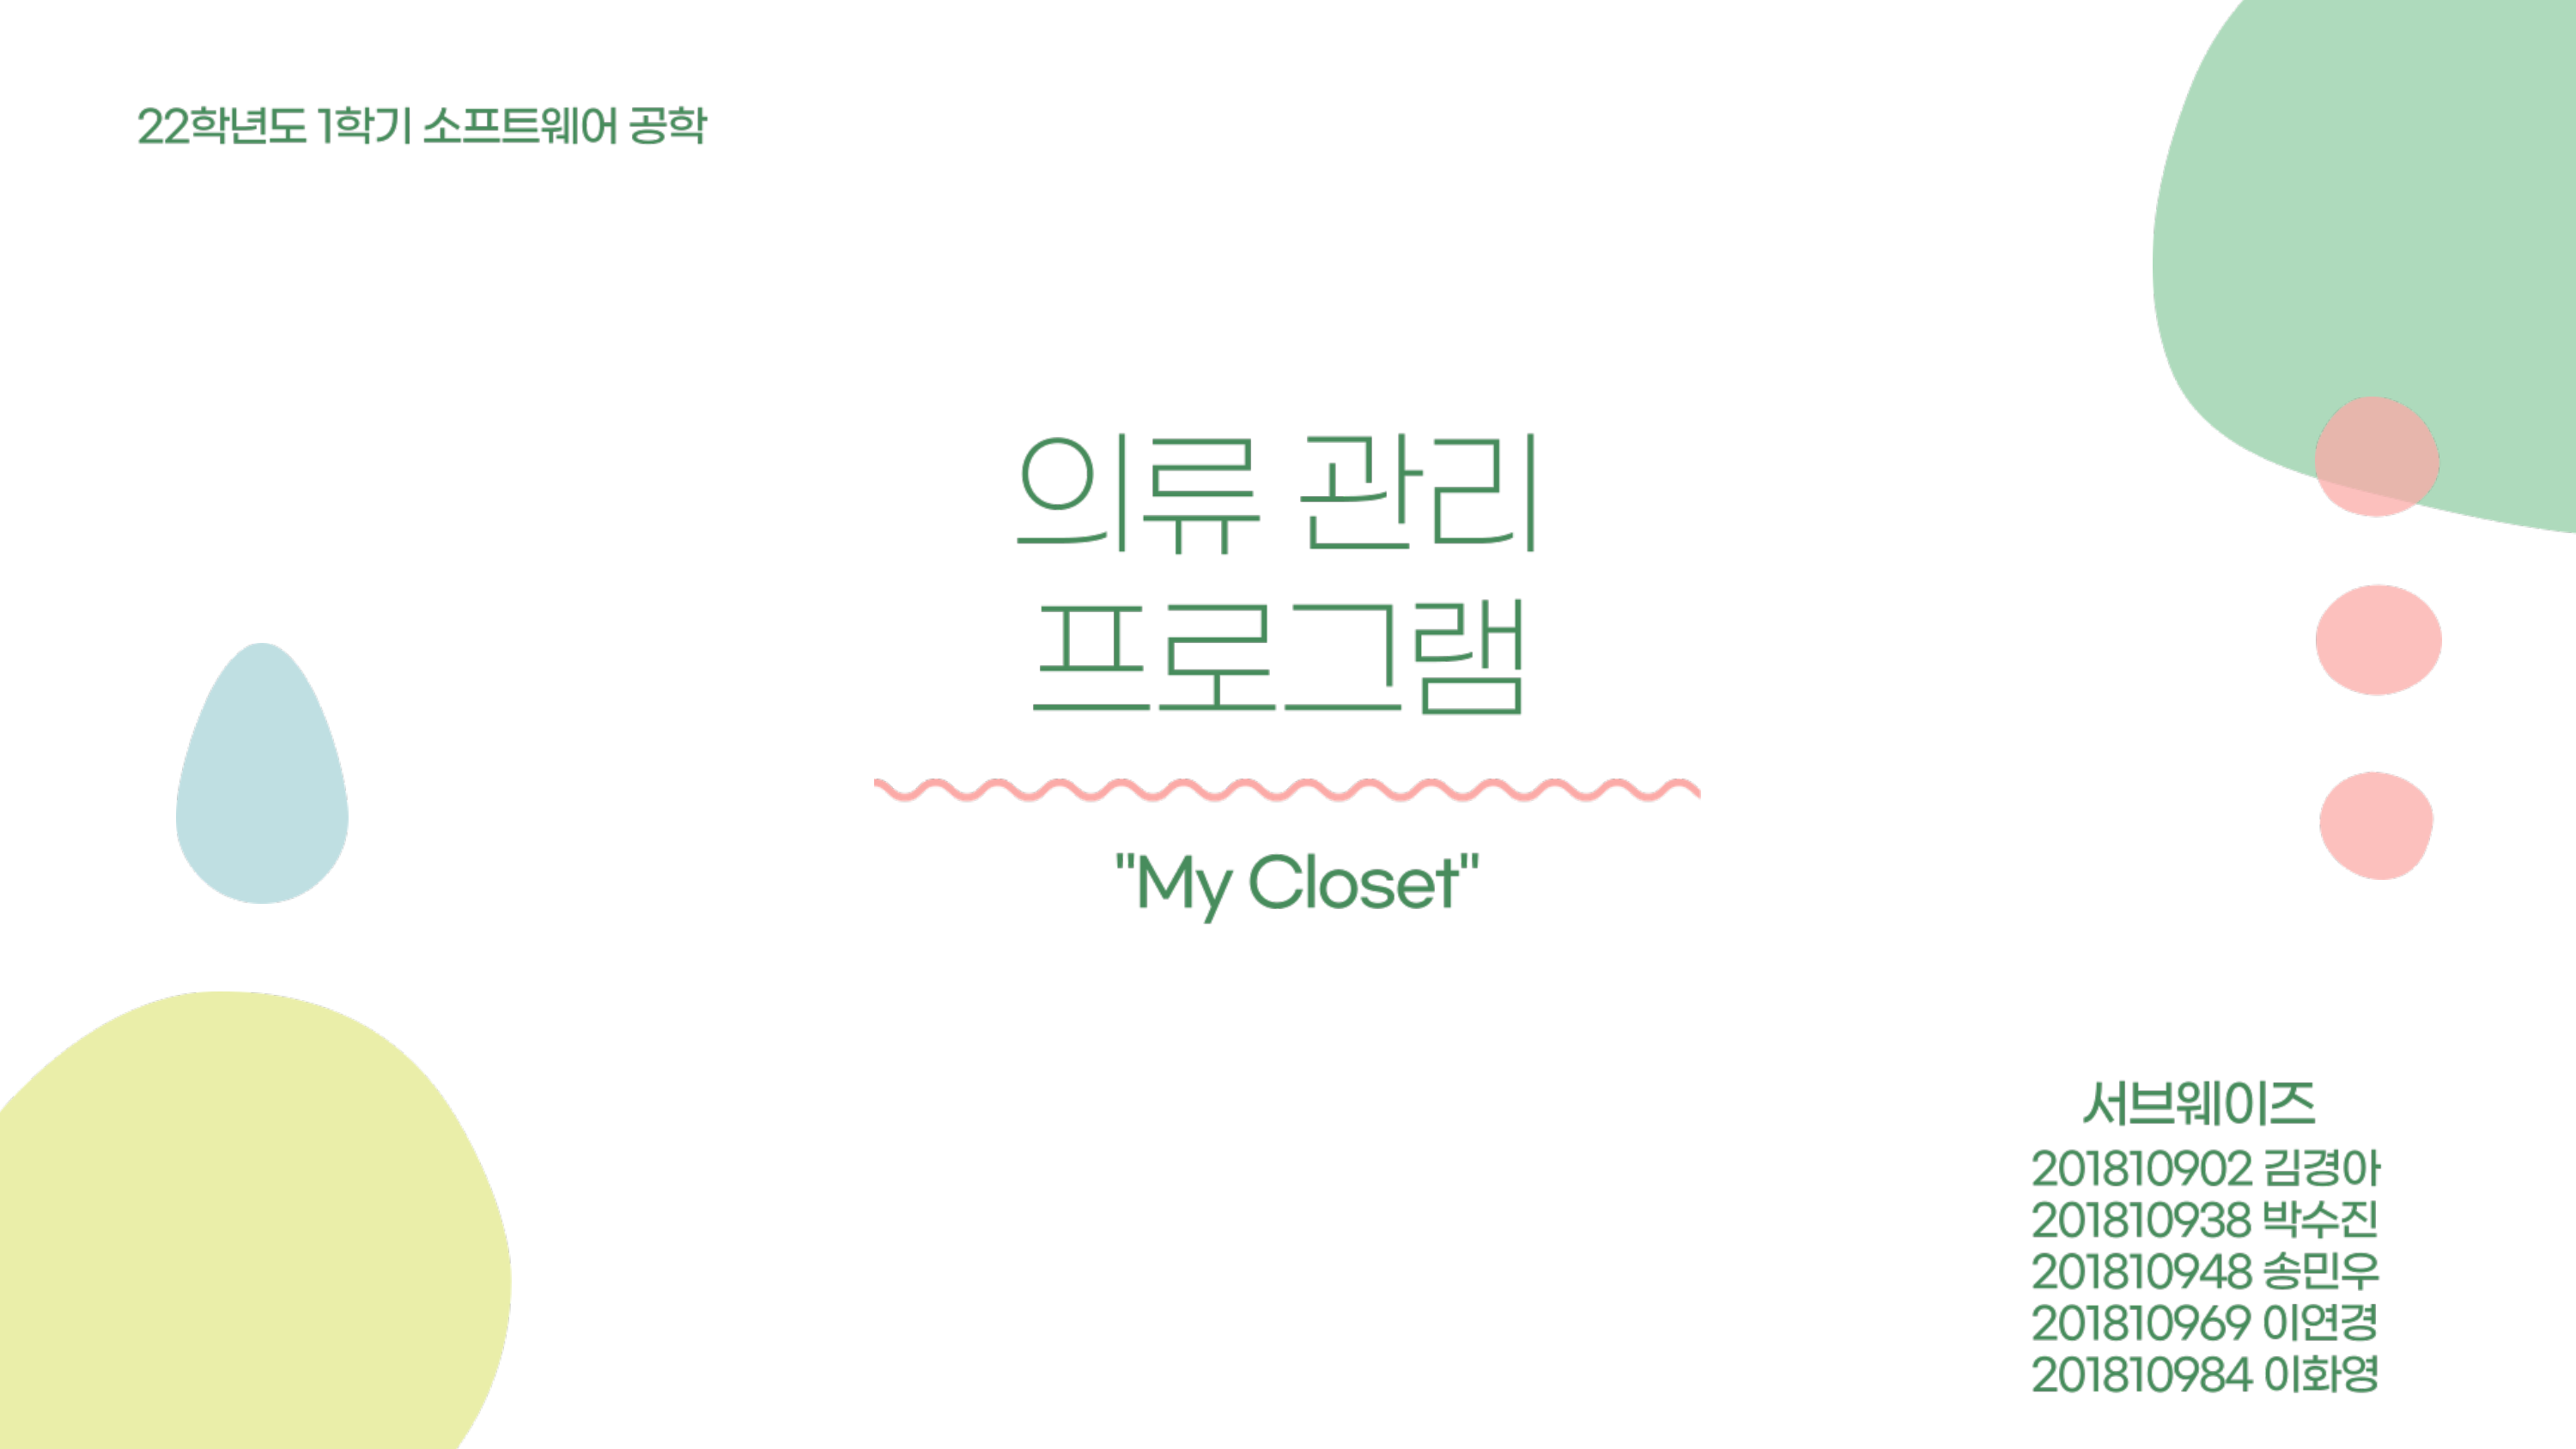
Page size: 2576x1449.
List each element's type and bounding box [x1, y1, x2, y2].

text_box [2314, 397, 2442, 880]
picture [852, 834, 1509, 954]
picture [131, 94, 726, 181]
picture [817, 391, 1599, 779]
text_box [874, 778, 1701, 803]
text_box [2153, 0, 2576, 537]
text_box [176, 643, 349, 904]
picture [2025, 1065, 2400, 1429]
text_box [0, 991, 512, 1449]
